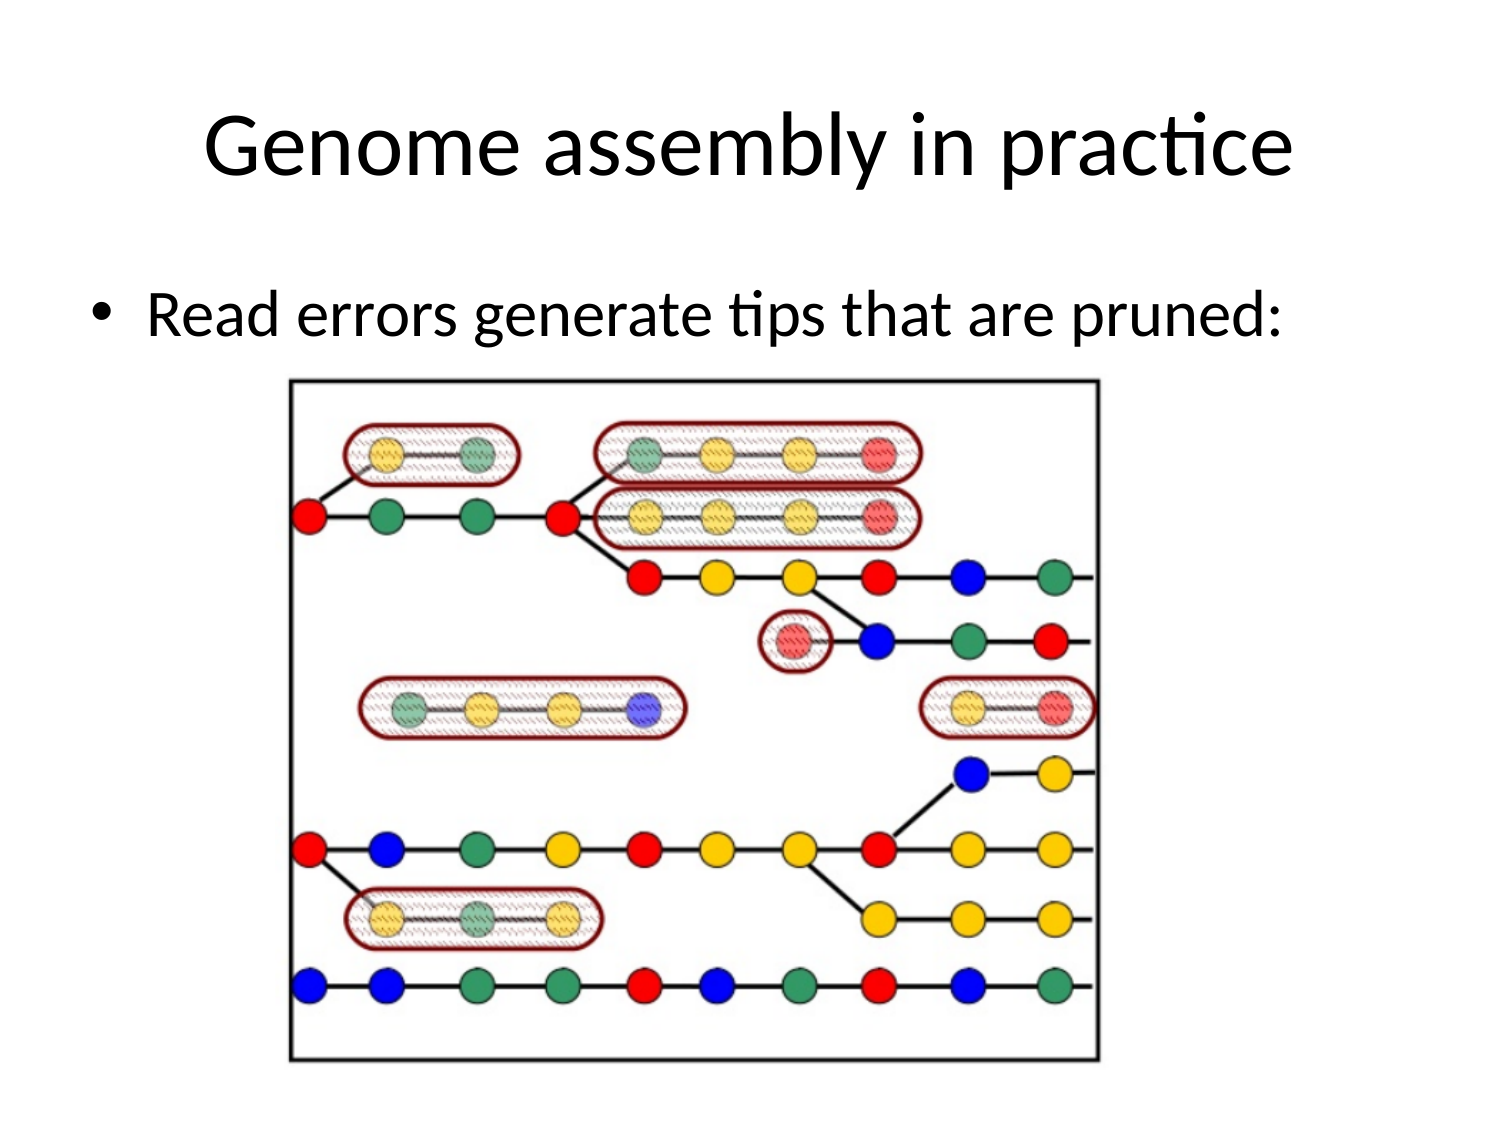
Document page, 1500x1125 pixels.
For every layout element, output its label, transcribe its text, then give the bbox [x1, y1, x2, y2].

list Read errors generate tips that are pruned: [75, 262, 1425, 1005]
picture [274, 373, 1111, 1076]
title Genome assembly in practice [75, 45, 1425, 233]
